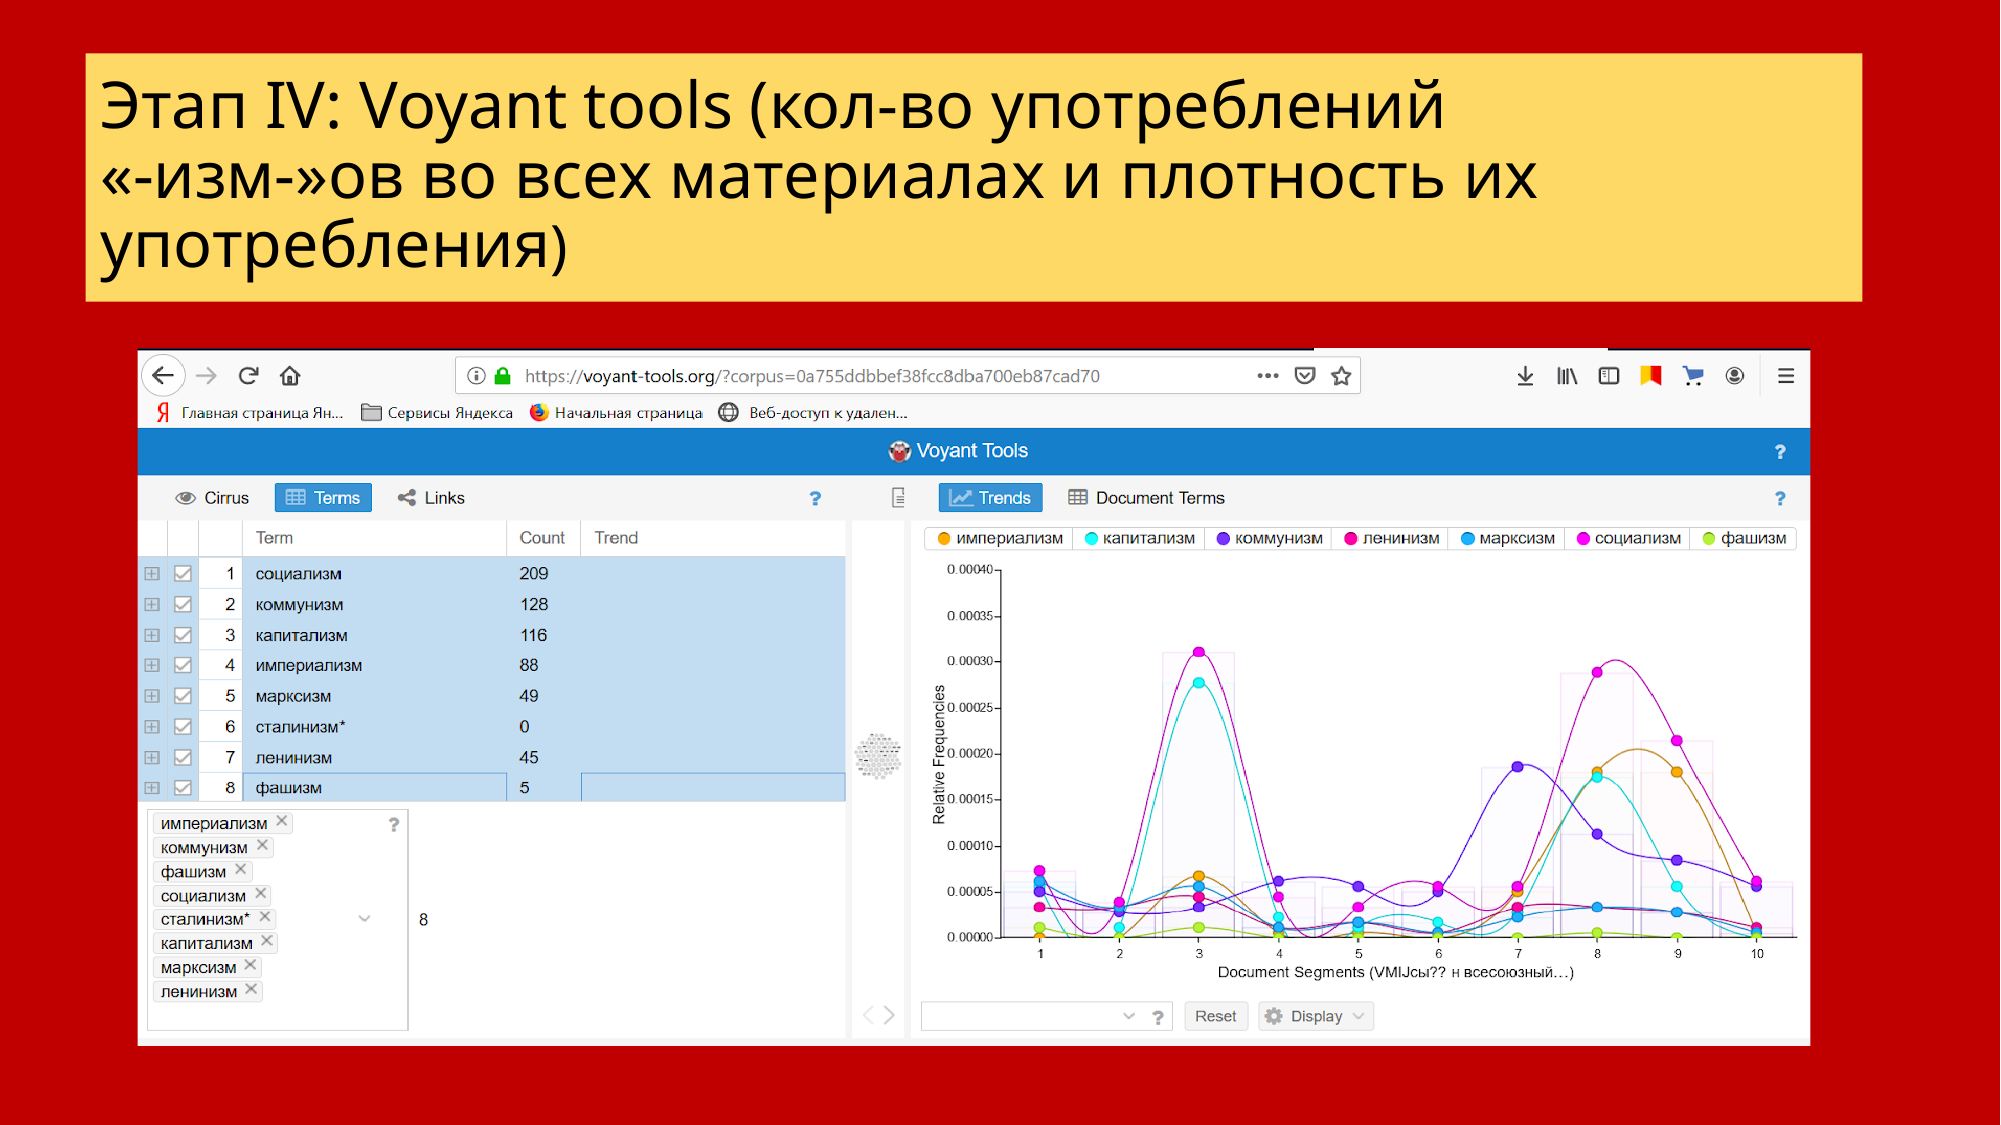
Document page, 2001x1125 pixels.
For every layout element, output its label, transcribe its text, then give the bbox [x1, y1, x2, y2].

picture [137, 348, 1811, 1046]
title Этап IV: Voyant tools (кол-во употреблений «-изм-»ов во всех материалах и плотность их употребления) [85, 53, 1863, 302]
